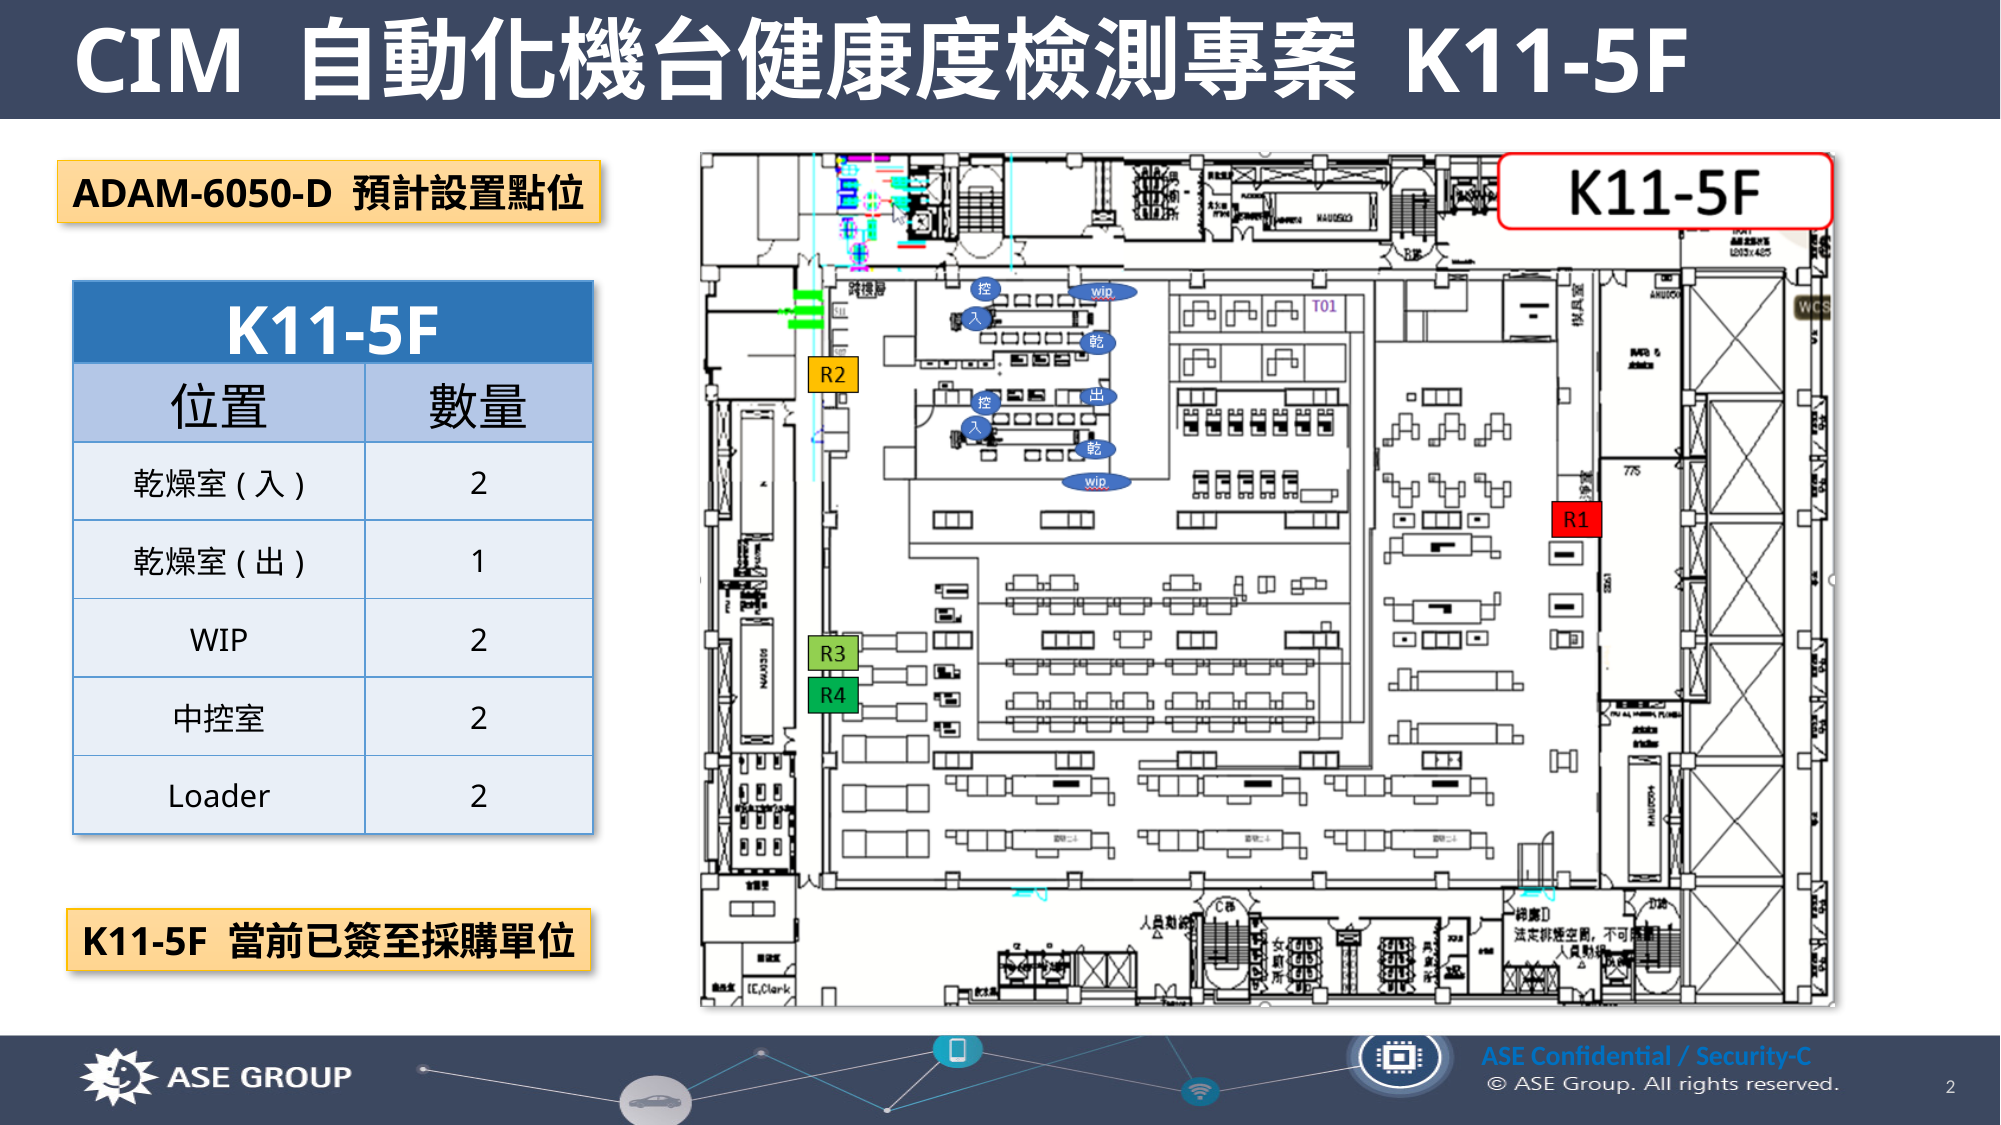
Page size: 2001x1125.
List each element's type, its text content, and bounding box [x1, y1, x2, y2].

table_cell 數量 [366, 364, 592, 441]
table_header K11-5F [74, 282, 592, 362]
table_cell 中控室 [74, 678, 364, 755]
title CIM 自動化機台健康度檢測專案 K11-5F [55, 12, 1872, 102]
table_cell 位置 [74, 364, 364, 441]
picture [0, 119, 2000, 1125]
text_box K11-5F 當前已簽至採購單位 [66, 908, 591, 971]
table_cell 2 [366, 443, 592, 519]
table_cell Loader [74, 756, 364, 833]
table_cell 乾燥室(入) [74, 443, 364, 519]
table_cell 2 [366, 678, 592, 755]
table_cell WIP [74, 599, 364, 676]
table_cell 2 [366, 599, 592, 676]
text_box ADAM-6050-D 預計設置點位 [57, 160, 601, 223]
table_cell 1 [366, 521, 592, 598]
table_cell 乾燥室(出) [74, 521, 364, 598]
table_cell 2 [366, 756, 592, 833]
